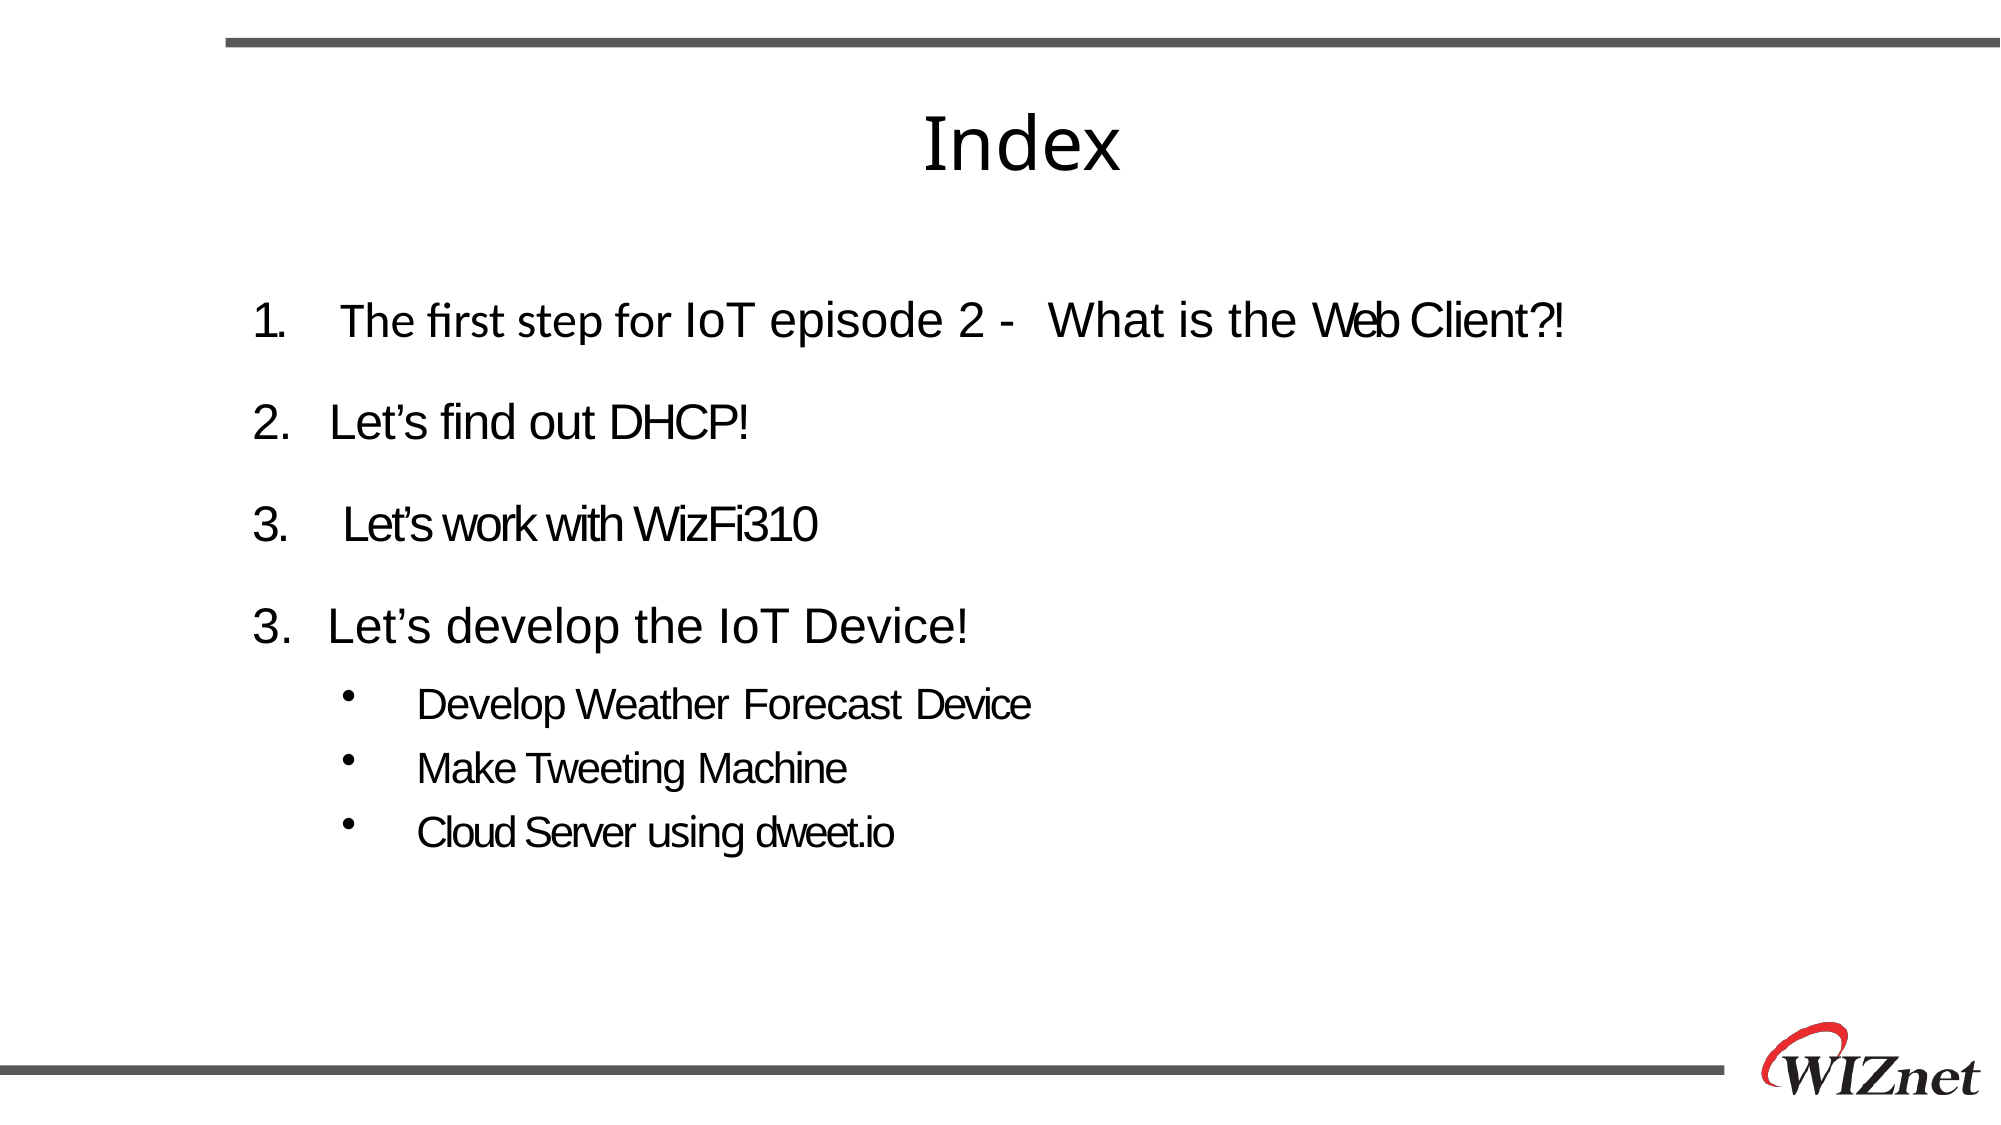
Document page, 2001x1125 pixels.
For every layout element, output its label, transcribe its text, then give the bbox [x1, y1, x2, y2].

picture [1755, 1017, 1981, 1095]
text_box 1. The first step for IoT episode 2 - What is the Web Client?! 2. Let’s find out DHCP! 3. Let’s work with WizFi310 Let’s develop the IoT Device! Develop Weather Forecast Device Make Tweeting Machine Cloud Server using dweet.io [249, 287, 1712, 856]
text_box Index [906, 87, 1137, 193]
